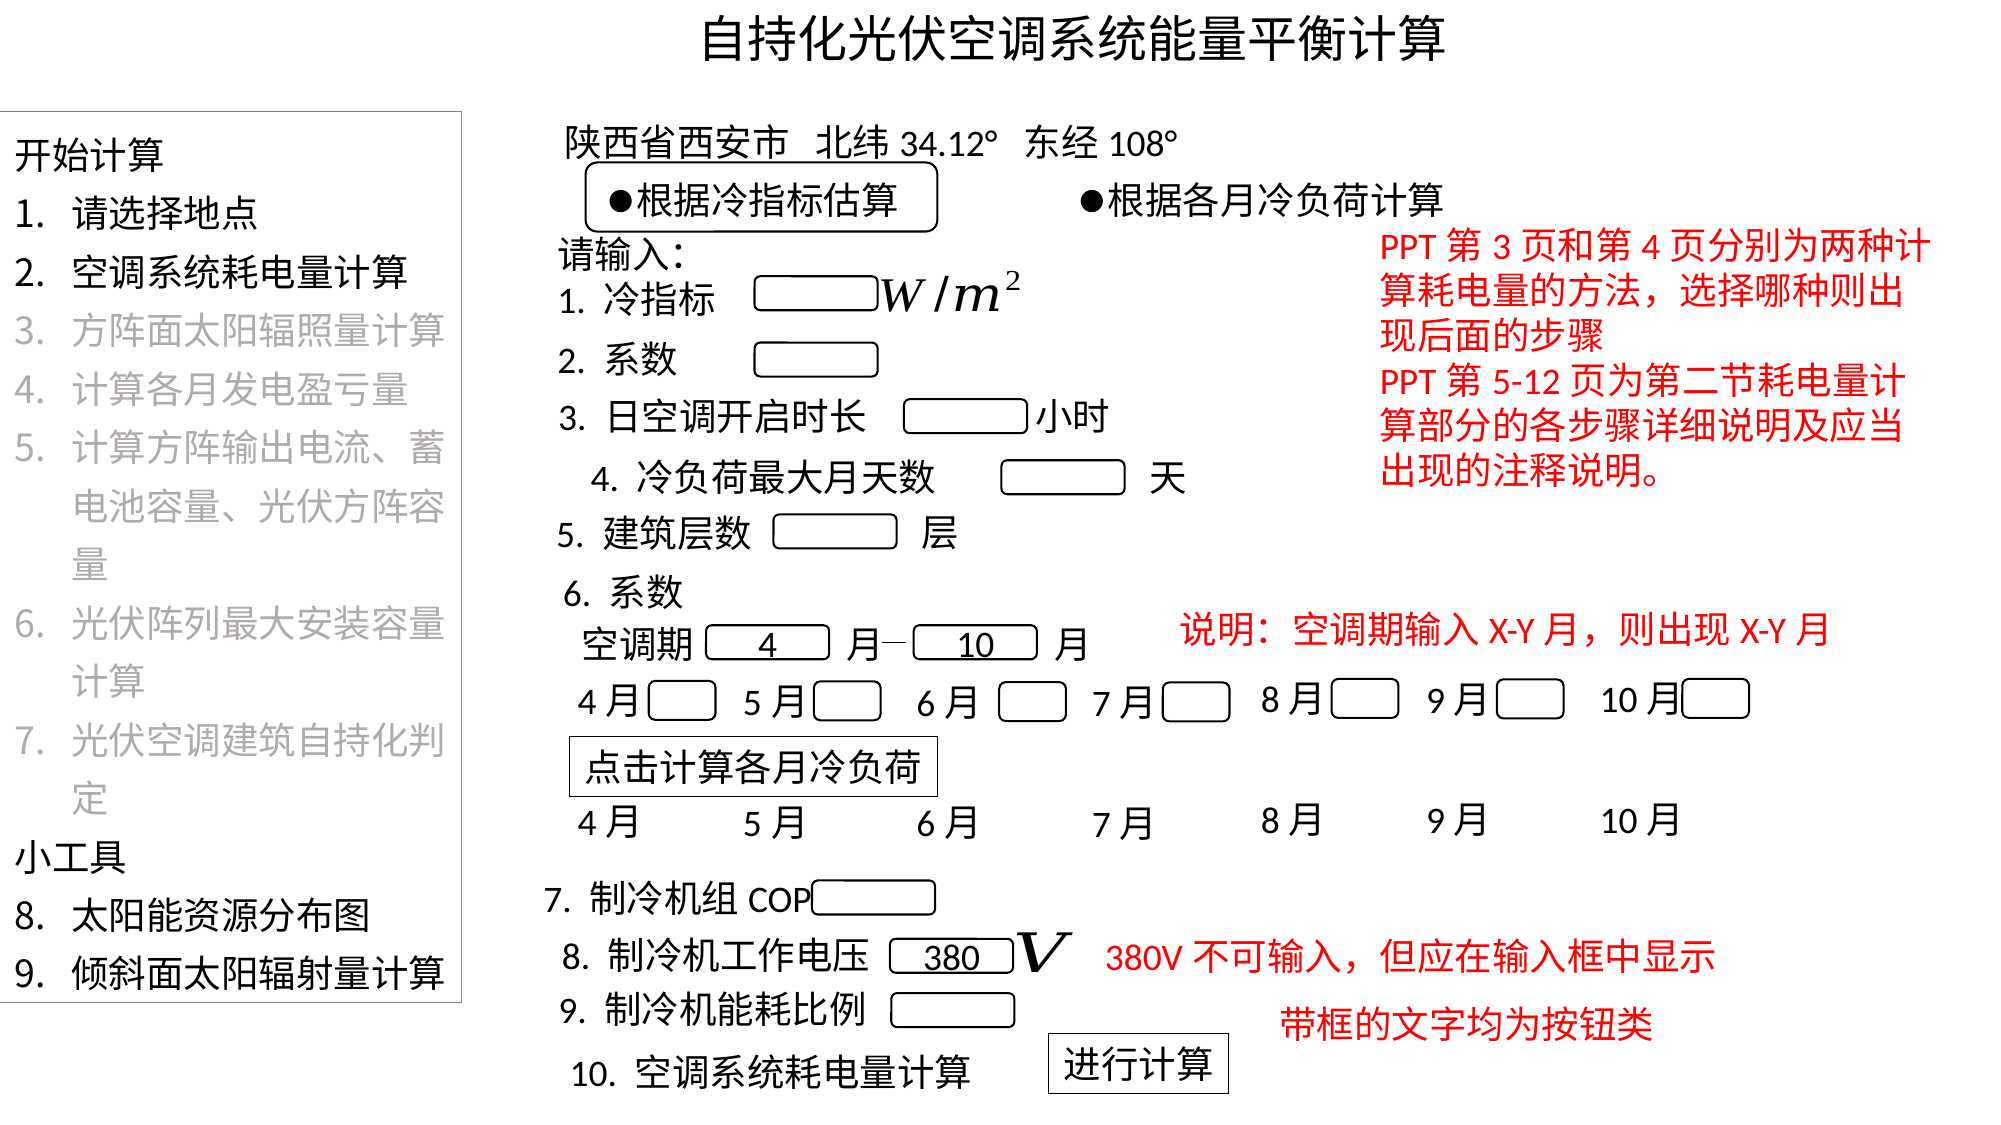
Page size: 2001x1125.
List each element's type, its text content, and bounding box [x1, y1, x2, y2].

text_box 开始计算 请选择地点 空调系统耗电量计算 方阵面太阳辐照量计算 计算各月发电盈亏量 计算方阵输出电流、蓄电池容量、光伏方阵容量 光伏阵列最大安装容量计算 光伏空调建筑自持化判定 小工具 太阳能资源分布图 倾斜面太阳辐射量计算 [0, 111, 462, 1003]
text_box 8月 [1246, 788, 1341, 849]
text_box 9月 [1411, 668, 1507, 729]
text_box 6月 [901, 791, 997, 852]
text_box 自持化光伏空调系统能量平衡计算 [683, 0, 1463, 75]
text_box [753, 341, 879, 378]
text_box [753, 275, 879, 312]
text_box 10 [912, 624, 1038, 661]
text_box [902, 398, 1020, 435]
text_box 9月 [1411, 789, 1507, 849]
text_box 6月 [901, 671, 997, 731]
text_box 进行计算 [1048, 1033, 1229, 1094]
text_box [1495, 678, 1565, 720]
text_box 4 [704, 624, 831, 661]
text_box 10月 [1584, 788, 1699, 849]
text_box [647, 679, 717, 721]
text_box [810, 879, 937, 916]
text_box 陕西省西安市 北纬34.12° 东经108° [550, 111, 1193, 171]
text_box 说明：空调期输入X-Y月，则出现X-Y月 [1164, 598, 1848, 659]
text_box 5月 [728, 670, 824, 731]
text_box 4月 [563, 670, 658, 730]
text_box [890, 992, 1016, 1029]
text_box 带框的文字均为按钮类 [1264, 994, 1670, 1054]
text_box [1330, 677, 1400, 719]
text_box [1681, 677, 1751, 719]
text_box 10月 [1584, 668, 1699, 728]
text_box 8月 [1246, 668, 1341, 728]
text_box 根据各月冷负荷计算 [1092, 169, 1461, 230]
text_box 7. 制冷机组COP [528, 867, 827, 928]
text_box [1080, 189, 1103, 213]
text_box 7月 [1077, 671, 1173, 732]
text_box [998, 681, 1067, 723]
text_box 空调期 [567, 613, 710, 674]
text_box 点击计算各月冷负荷 [569, 736, 938, 797]
text_box [1000, 459, 1126, 496]
text_box [584, 161, 939, 233]
text_box 天 [1134, 446, 1202, 507]
text_box [1161, 681, 1231, 723]
text_box 380V不可输入，但应在输入框中显示 [1090, 925, 1732, 986]
text_box 月 [1039, 613, 1107, 674]
text_box PPT第3页和第4页分别为两种计算耗电量的方法，选择哪种则出现后面的步骤 PPT第5-12页为第二节耗电量计算部分的各步骤详细说明及应当出现的注释说明。 [1365, 214, 1952, 500]
text_box 4月 [563, 790, 658, 851]
text_box 层 [906, 501, 974, 561]
text_box [772, 513, 898, 550]
text_box 5月 [728, 791, 824, 851]
text_box 380 [888, 937, 1015, 974]
text_box [812, 680, 882, 722]
text_box 小时 [1020, 385, 1126, 446]
text_box 月 [832, 613, 900, 674]
text_box 7月 [1077, 792, 1173, 852]
